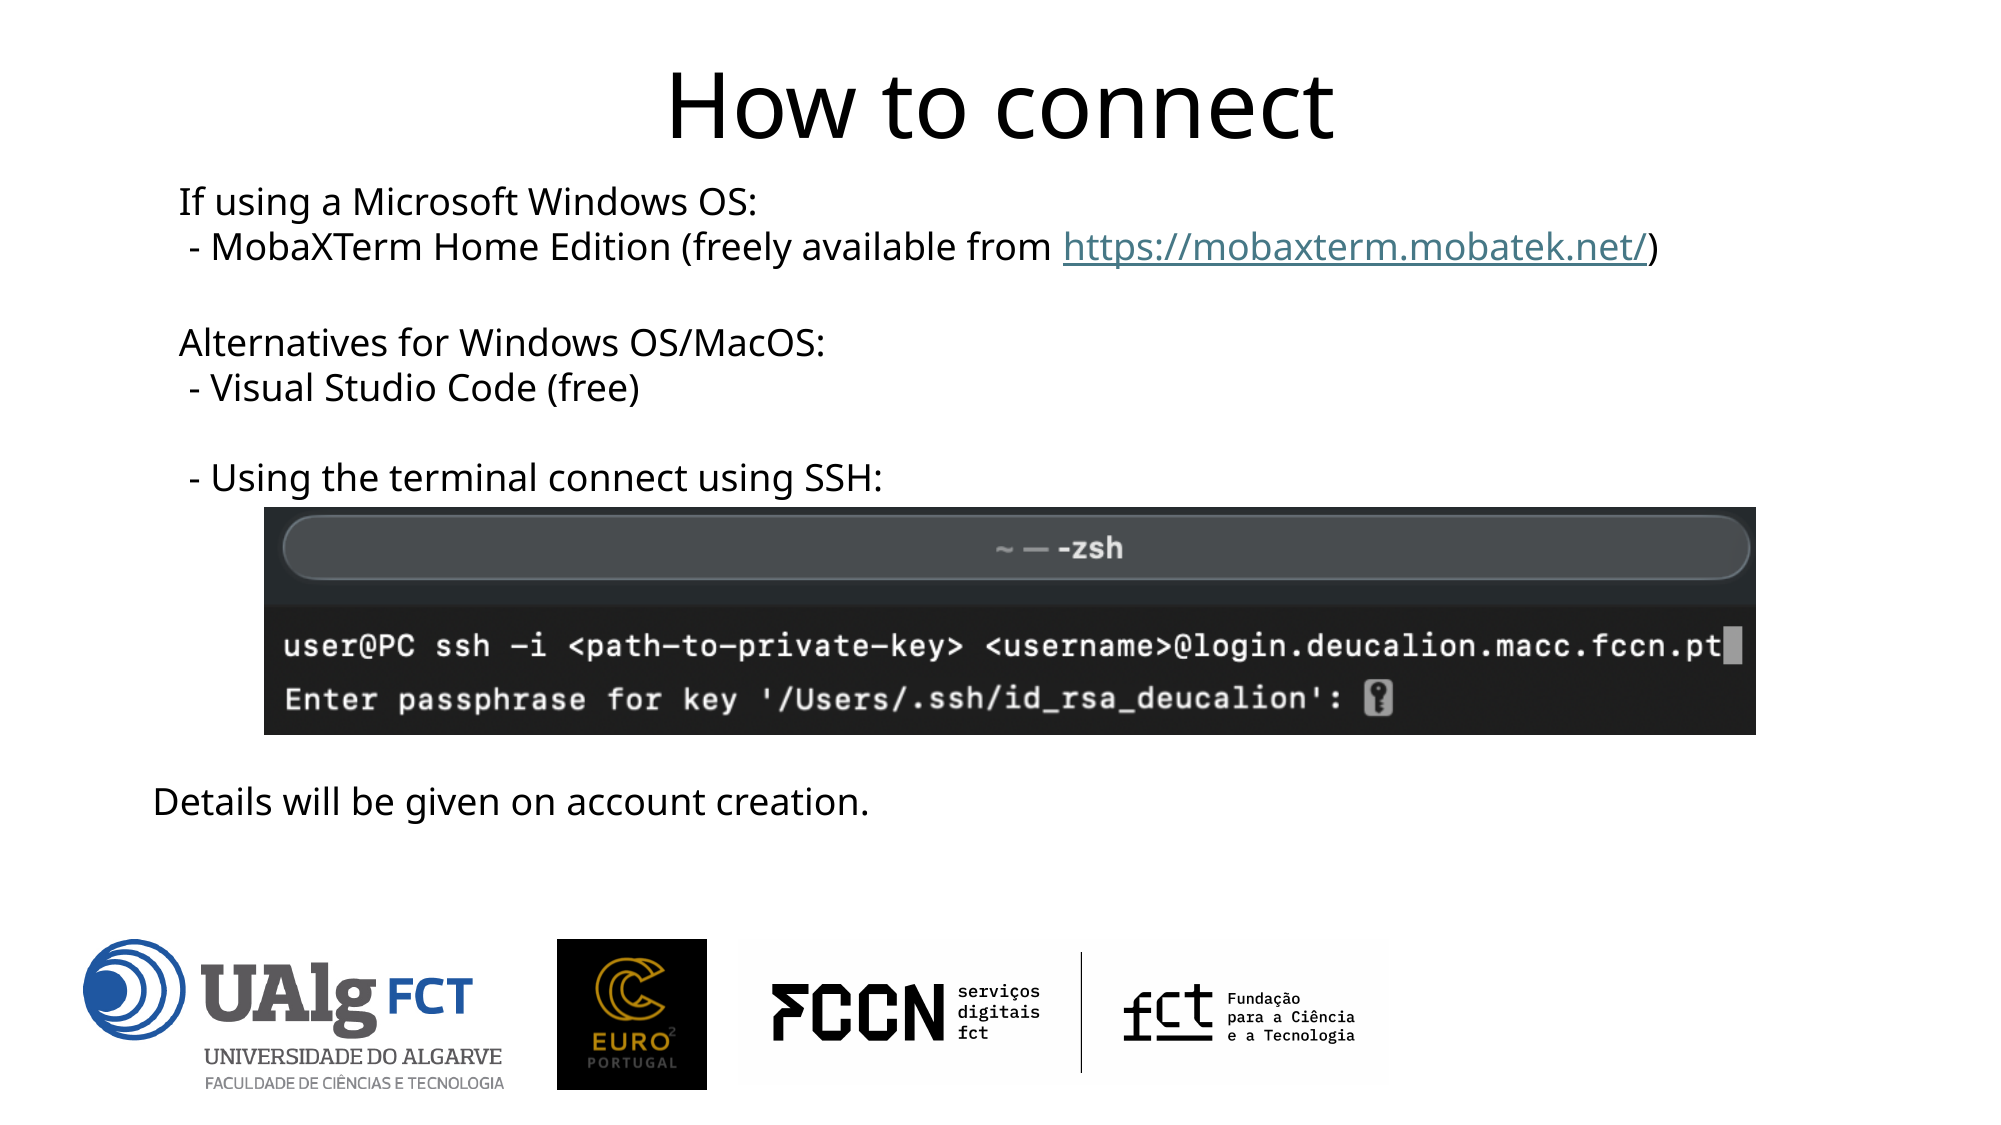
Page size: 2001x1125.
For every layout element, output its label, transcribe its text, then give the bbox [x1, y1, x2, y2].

text_box If using a Microsoft Windows OS: - MobaXTerm Home Edition (freely available from https://mobaxterm.mobatek.net/) Alternatives for Windows OS/MacOS: - Visual Studio Code (free) - Using the terminal connect using SSH: [164, 170, 1856, 507]
picture [738, 939, 1389, 1085]
picture [83, 939, 504, 1089]
text_box Details will be given on account creation. [137, 770, 1514, 831]
picture [557, 939, 707, 1090]
picture [263, 506, 1756, 736]
title How to connect [137, 0, 1863, 218]
